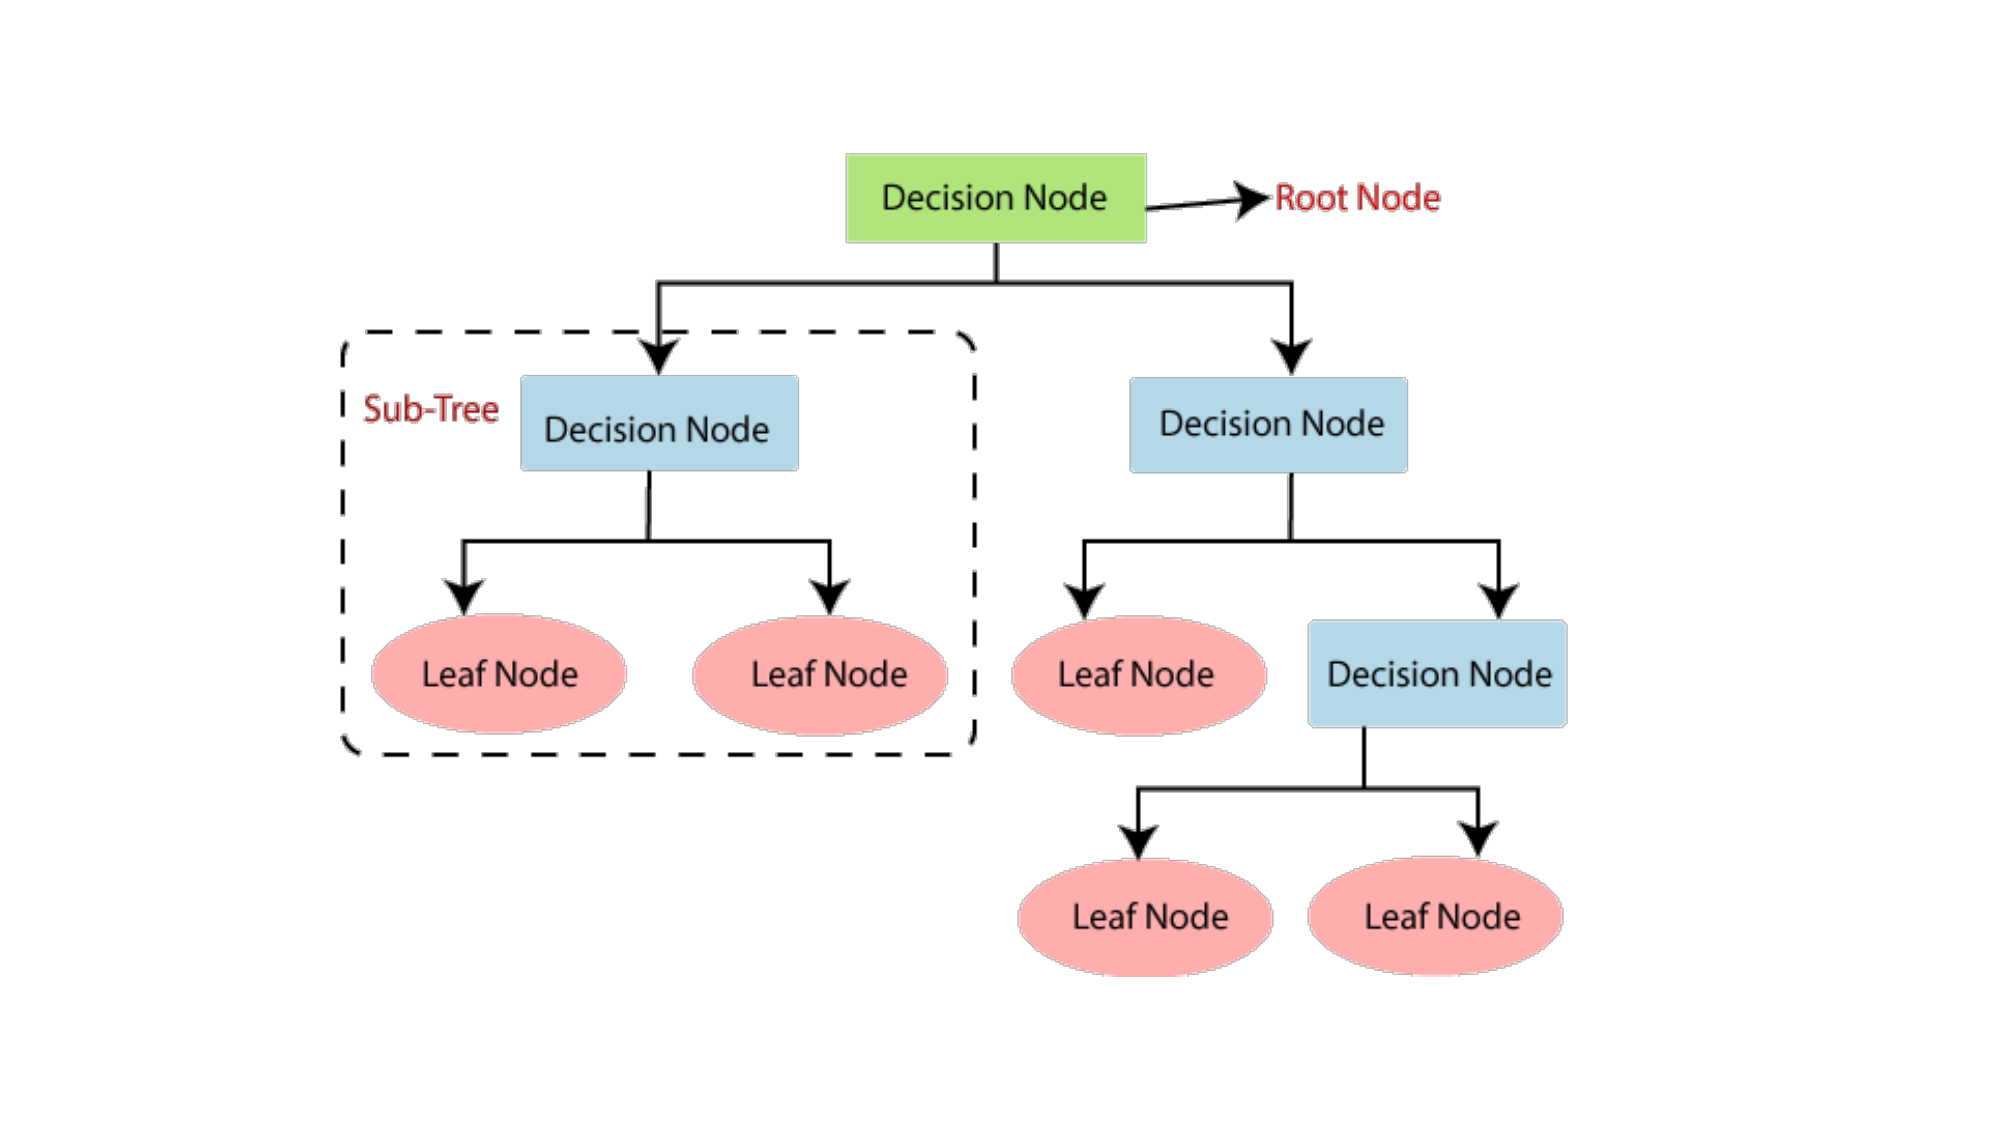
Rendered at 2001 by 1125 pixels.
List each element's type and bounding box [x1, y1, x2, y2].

picture [335, 148, 1578, 977]
